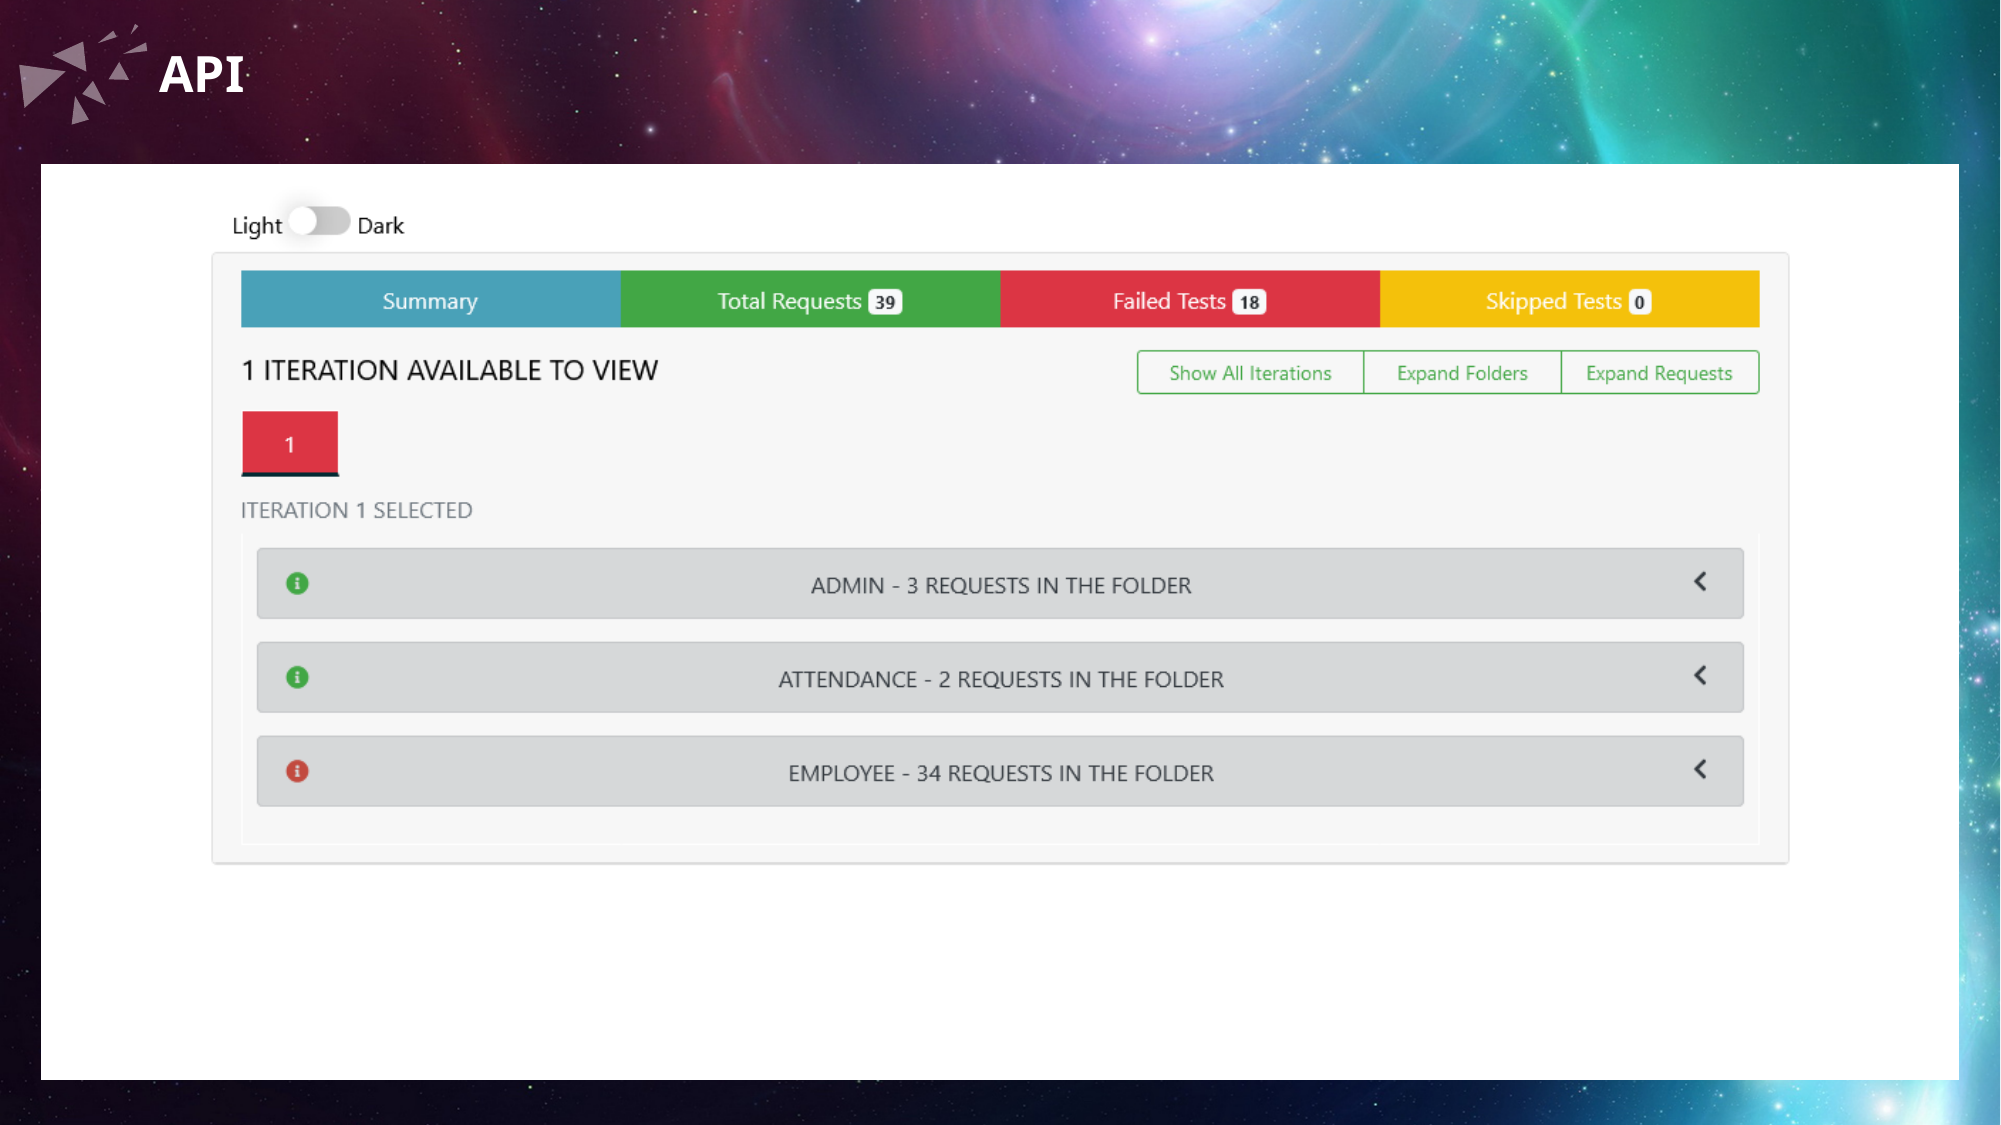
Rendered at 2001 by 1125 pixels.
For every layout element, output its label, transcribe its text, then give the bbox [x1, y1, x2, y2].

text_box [22, 39, 153, 123]
text_box API [144, 35, 818, 111]
picture [0, 0, 2001, 1125]
